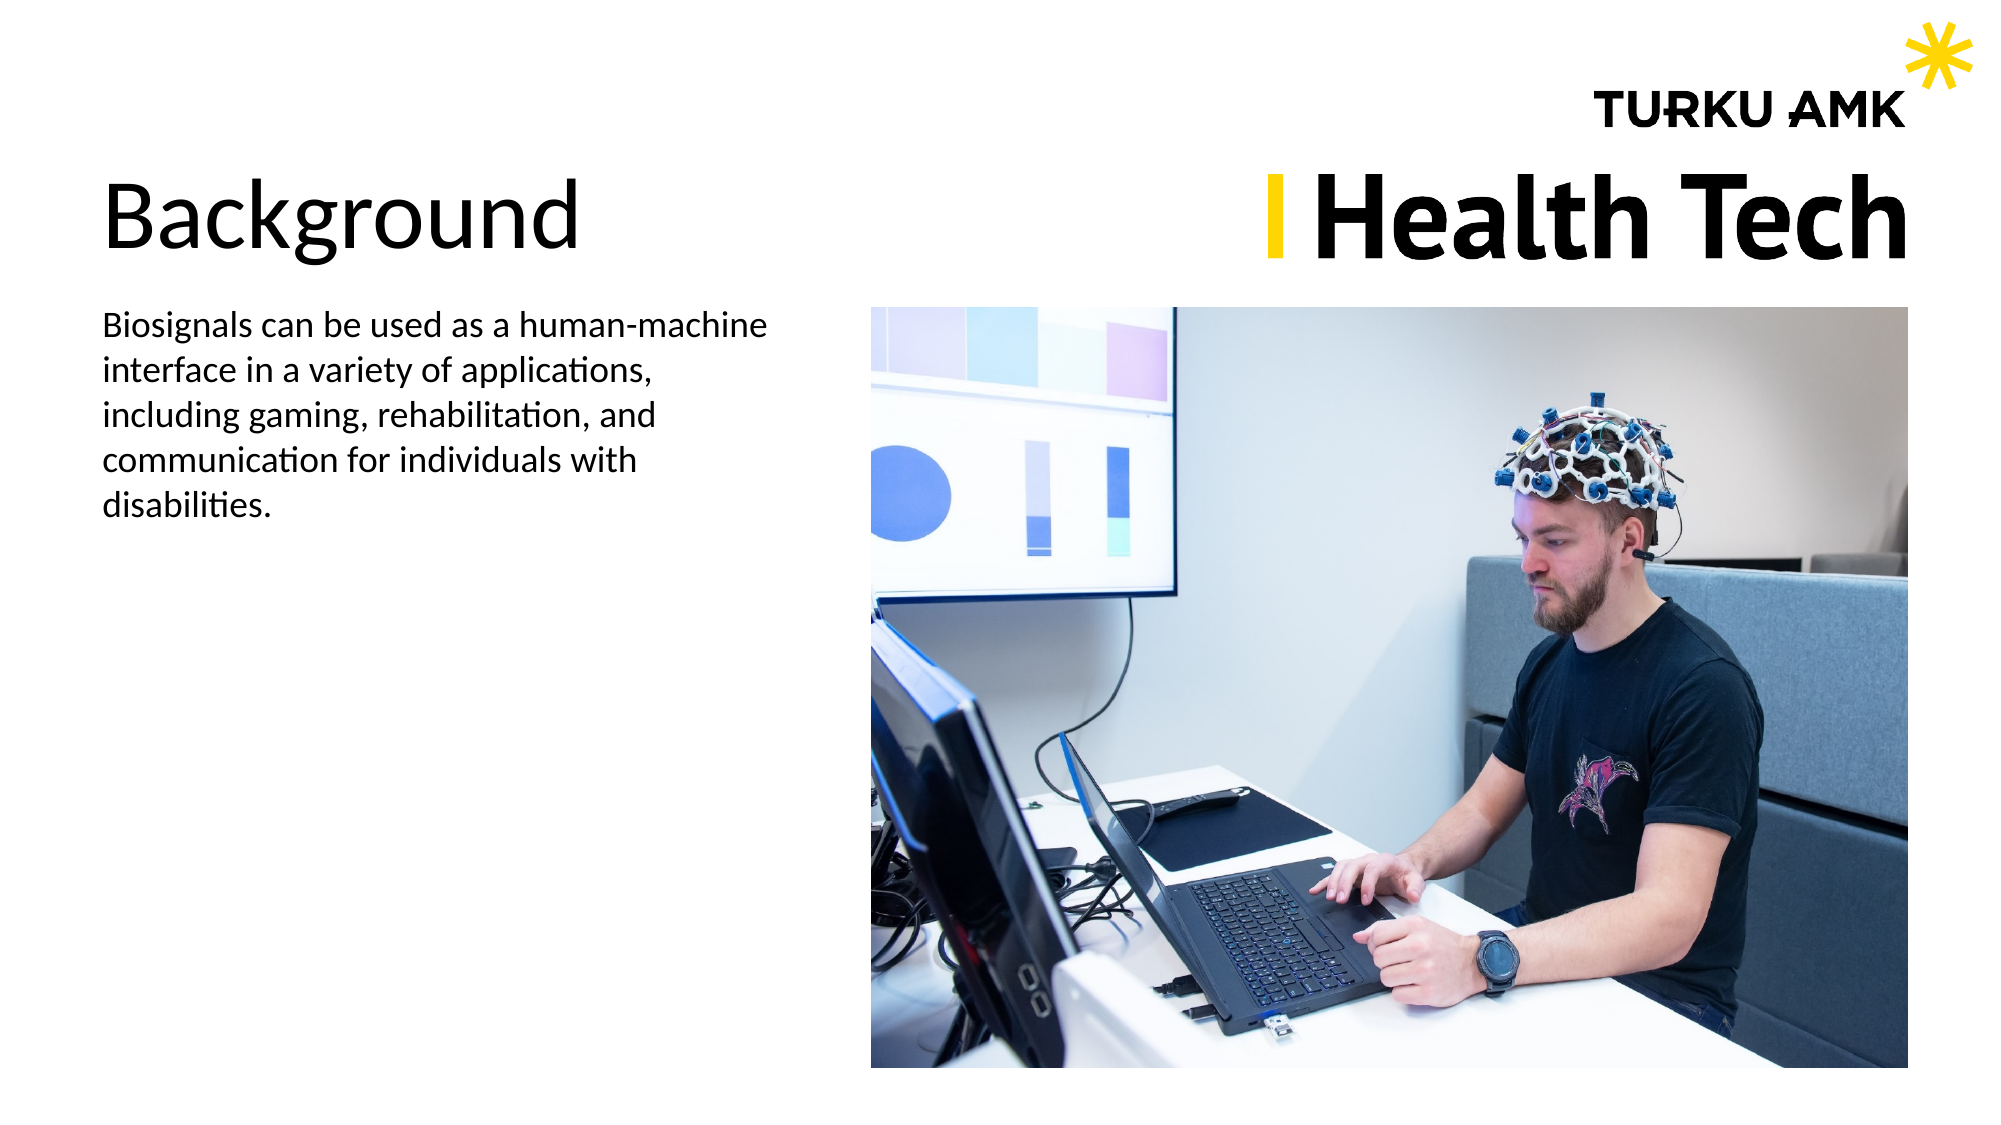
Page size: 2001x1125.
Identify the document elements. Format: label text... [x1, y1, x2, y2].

picture [1245, 4, 1989, 278]
picture [871, 307, 1908, 1068]
text_box Background [87, 140, 985, 276]
text_box Biosignals can be used as a human-machine interface in a variety of applications, including gaming, rehabilitation, and communication for individuals with disabilities. [87, 292, 793, 533]
